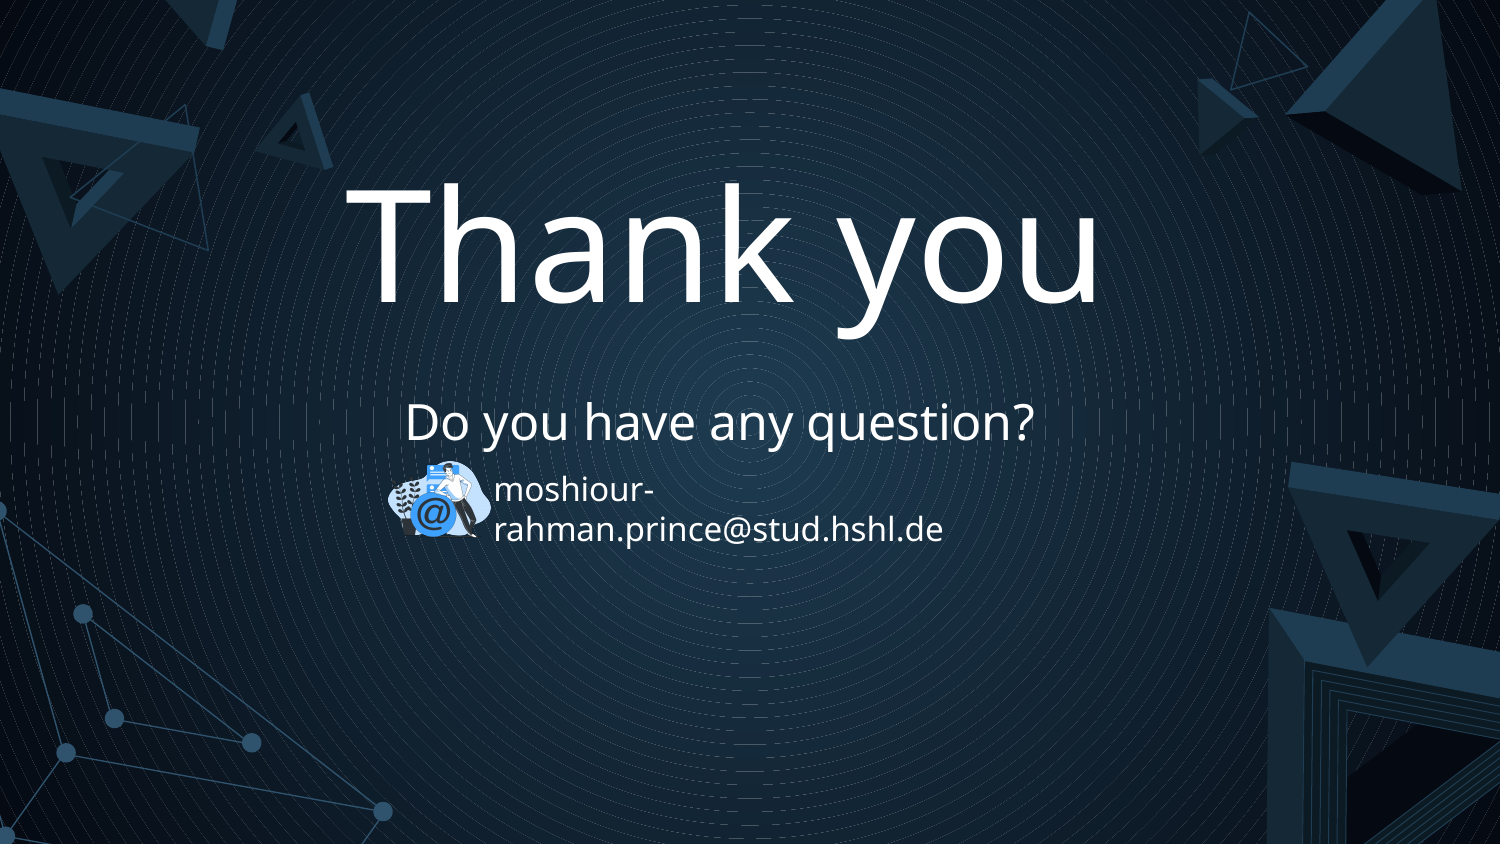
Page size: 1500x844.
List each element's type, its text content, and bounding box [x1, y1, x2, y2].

picture [377, 437, 501, 558]
text_box Do you have any question? [389, 382, 1111, 458]
title Thank you [210, 134, 1243, 346]
text_box moshiour-rahman.prince@stud.hshl.de [505, 460, 1098, 556]
